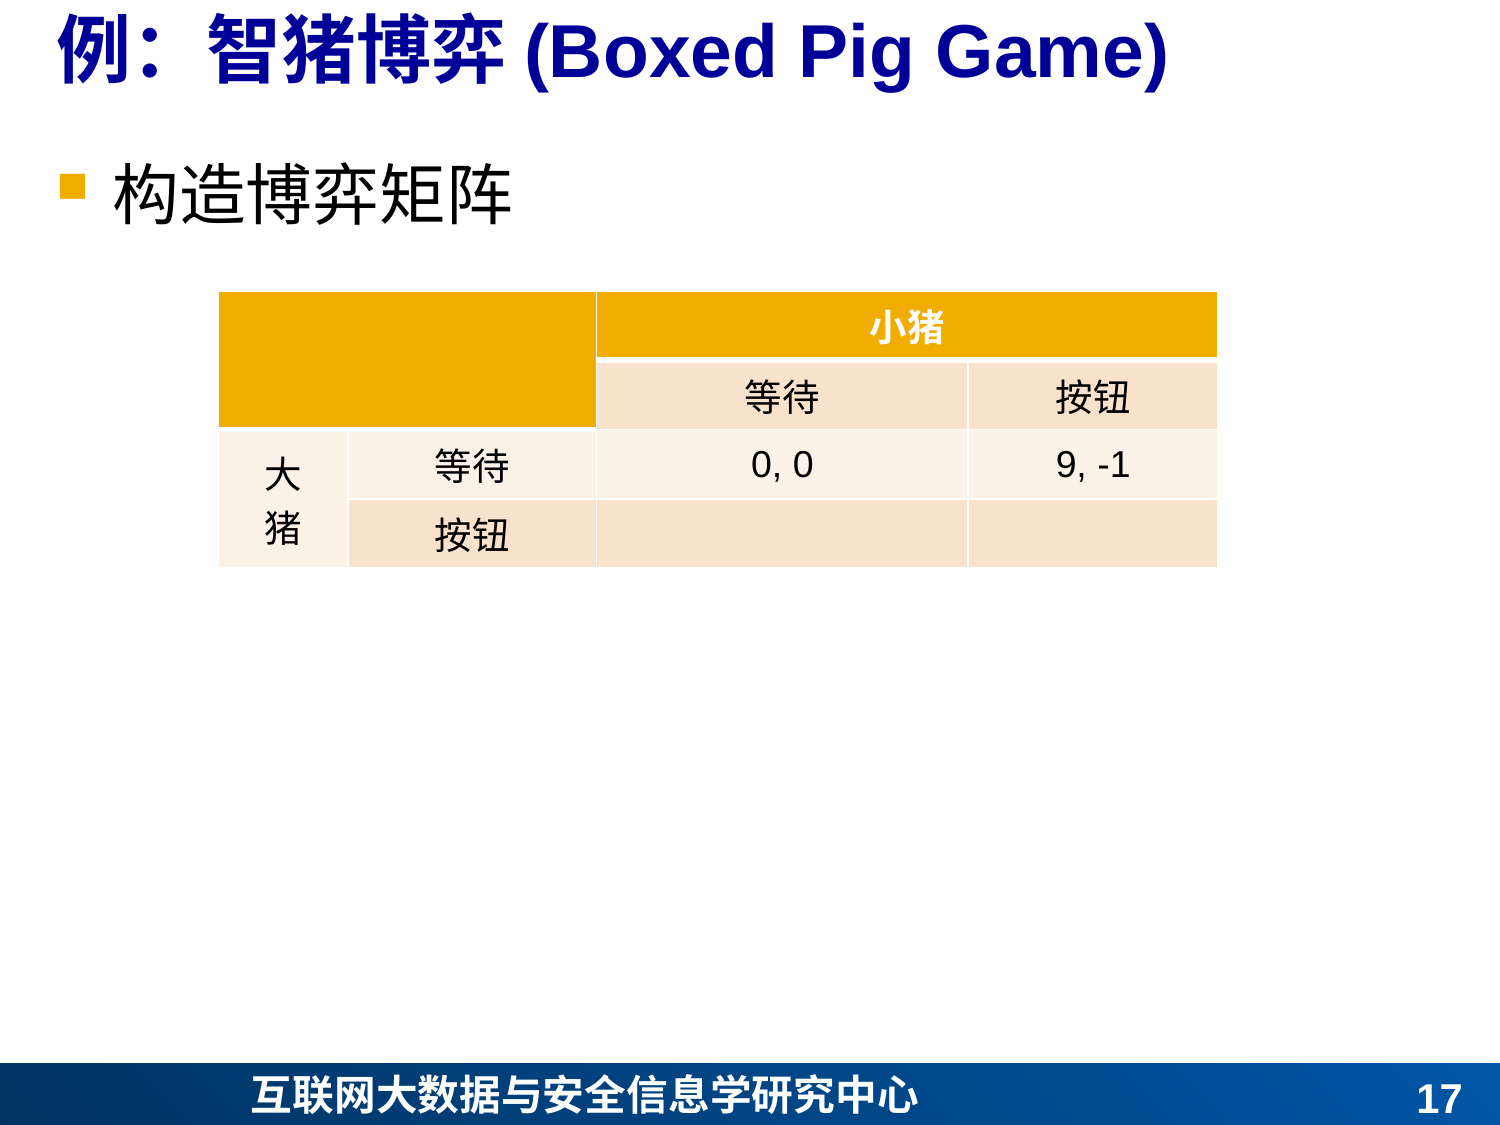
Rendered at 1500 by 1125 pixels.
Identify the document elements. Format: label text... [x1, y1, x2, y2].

list 构造博弈矩阵 [41, 144, 1459, 1012]
title 例：智猪博弈(Boxed Pig Game) [41, 0, 1500, 114]
slide_number 16 [1127, 1063, 1479, 1125]
